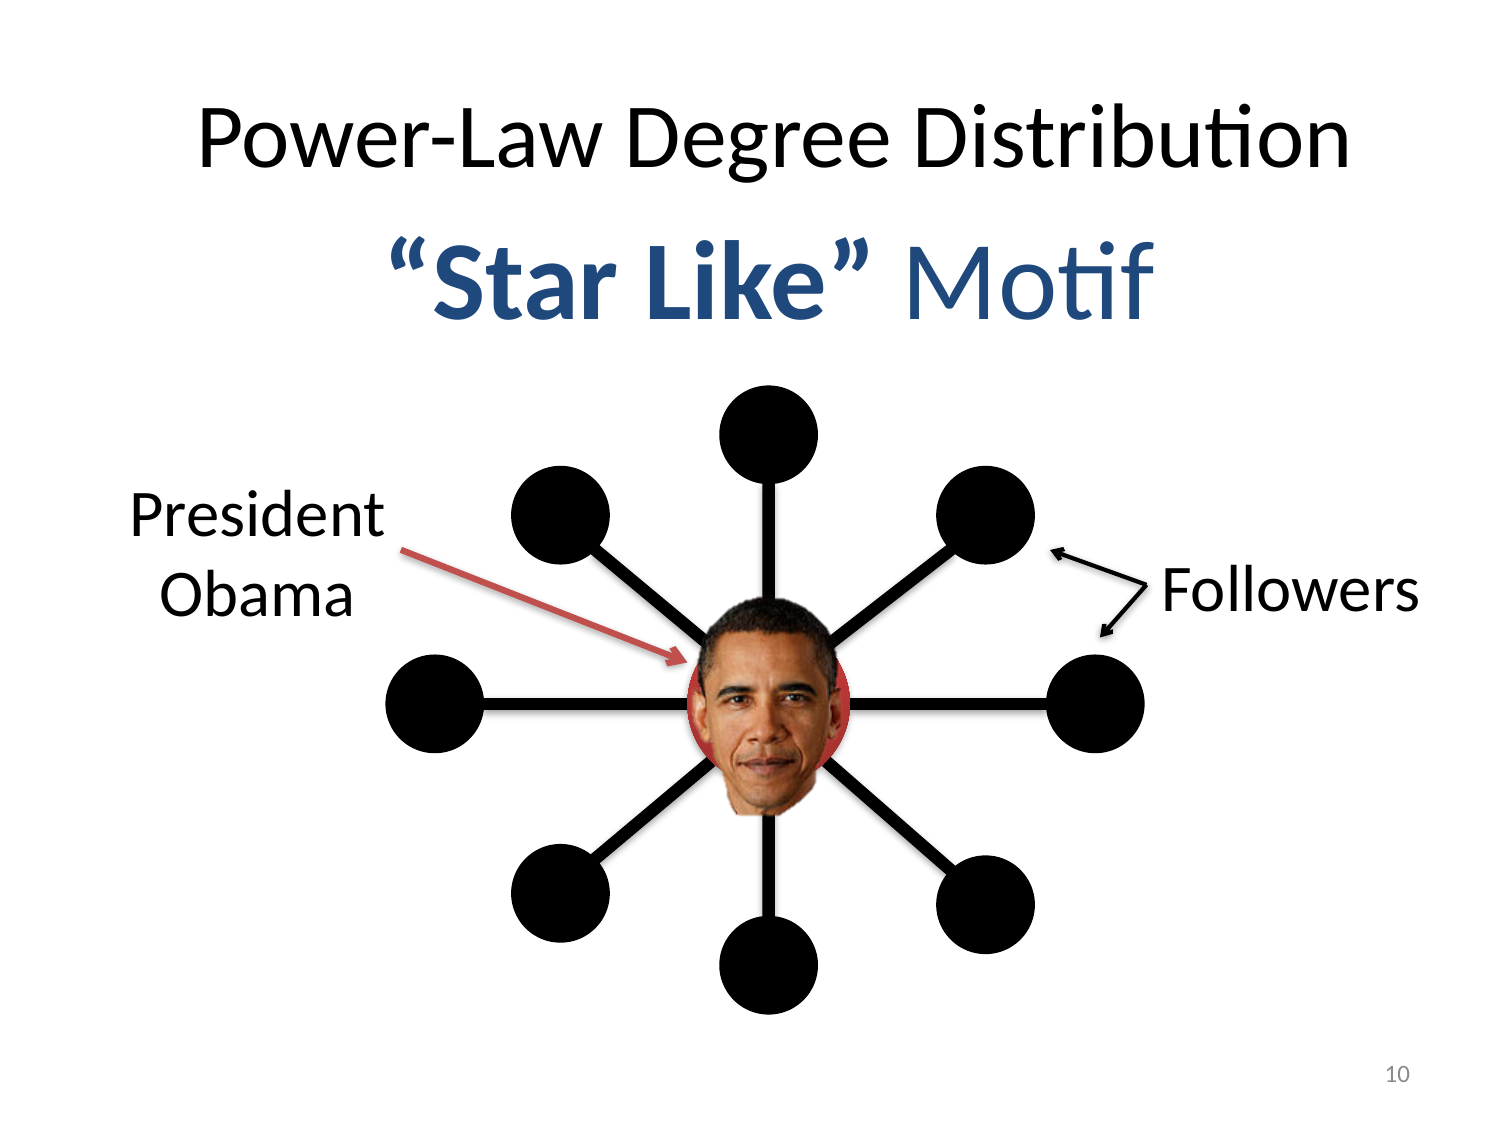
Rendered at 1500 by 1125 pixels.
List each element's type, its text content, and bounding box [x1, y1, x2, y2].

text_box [387, 387, 1143, 460]
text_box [387, 844, 1143, 1013]
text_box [112, 462, 1439, 836]
text_box “Star Like” Motif [368, 199, 1170, 350]
slide_number 10 [1074, 1042, 1425, 1103]
title Power-Law Degree Distribution [99, 37, 1450, 225]
